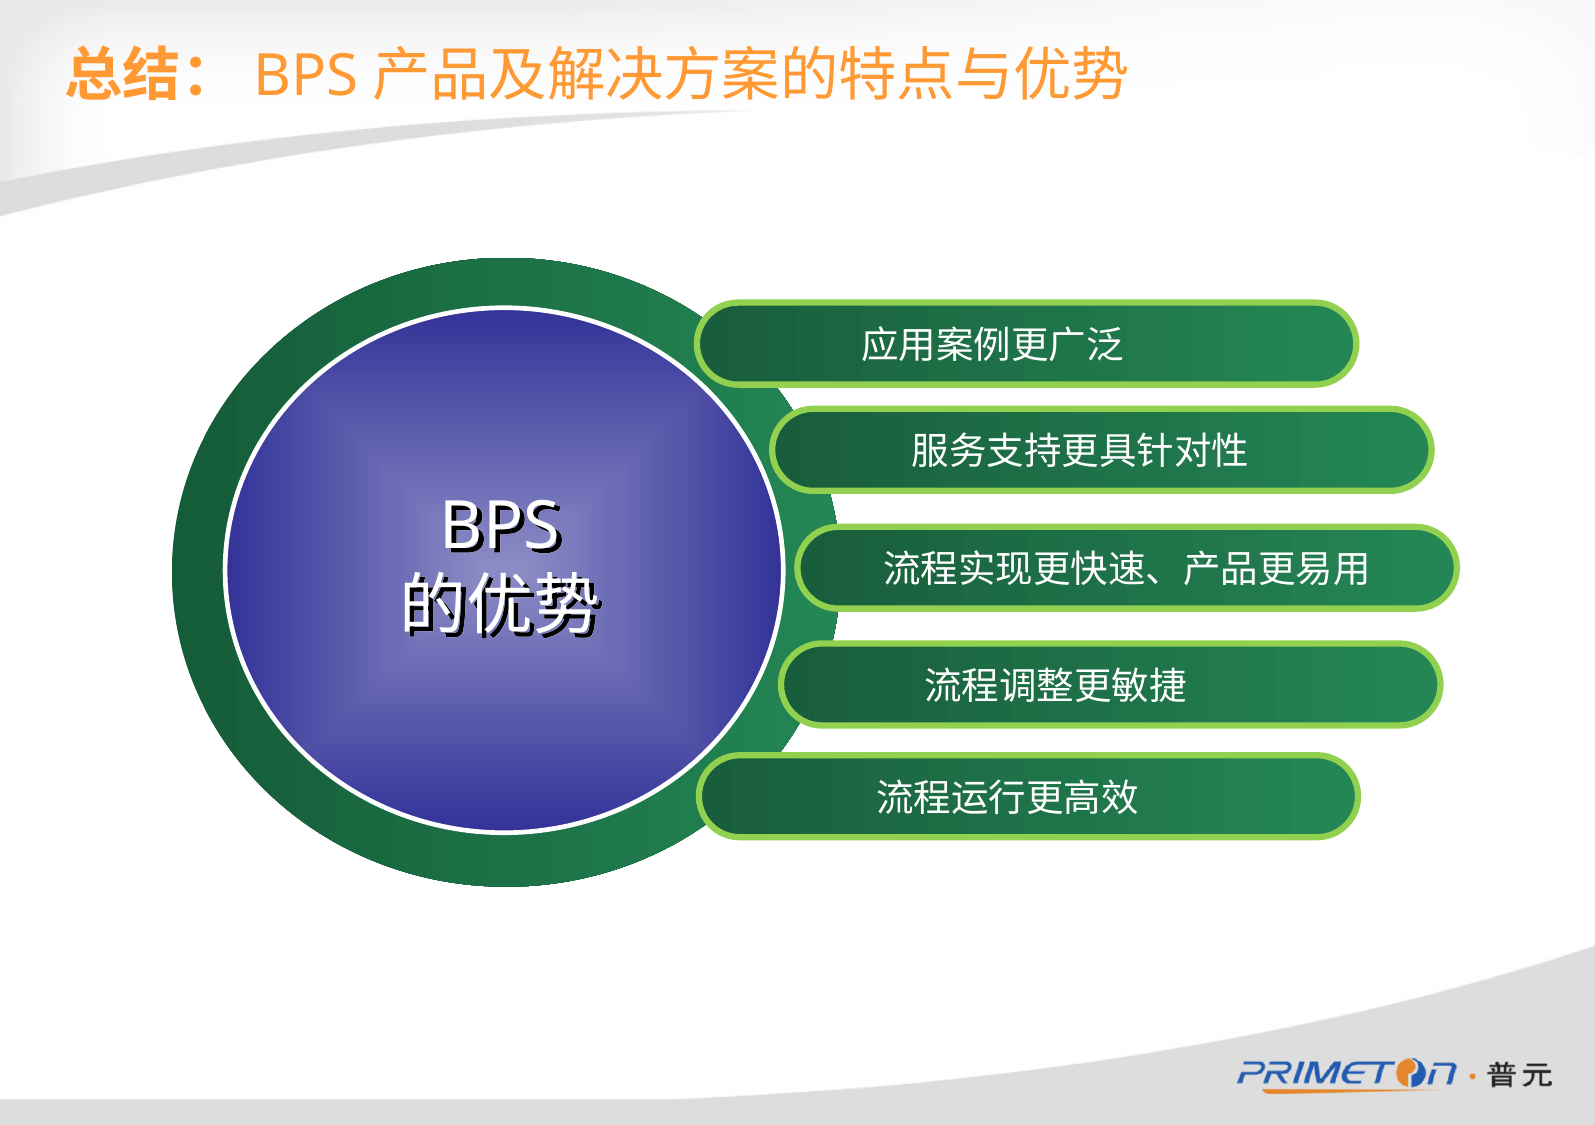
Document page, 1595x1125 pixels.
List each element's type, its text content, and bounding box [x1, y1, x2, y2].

text_box 服务支持更具针对性 [772, 408, 1432, 491]
text_box [171, 257, 839, 887]
text_box 流程实现更快速、产品更易用 [797, 526, 1457, 609]
title 总结：BPS产品及解决方案的特点与优势 [49, 18, 1482, 126]
text_box 流程调整更敏捷 [781, 643, 1441, 726]
text_box [225, 307, 784, 833]
text_box 流程运行更高效 [698, 755, 1359, 838]
text_box 应用案例更广泛 [696, 302, 1357, 385]
text_box BPS 的优势 [385, 474, 616, 650]
picture [0, 0, 1595, 1125]
